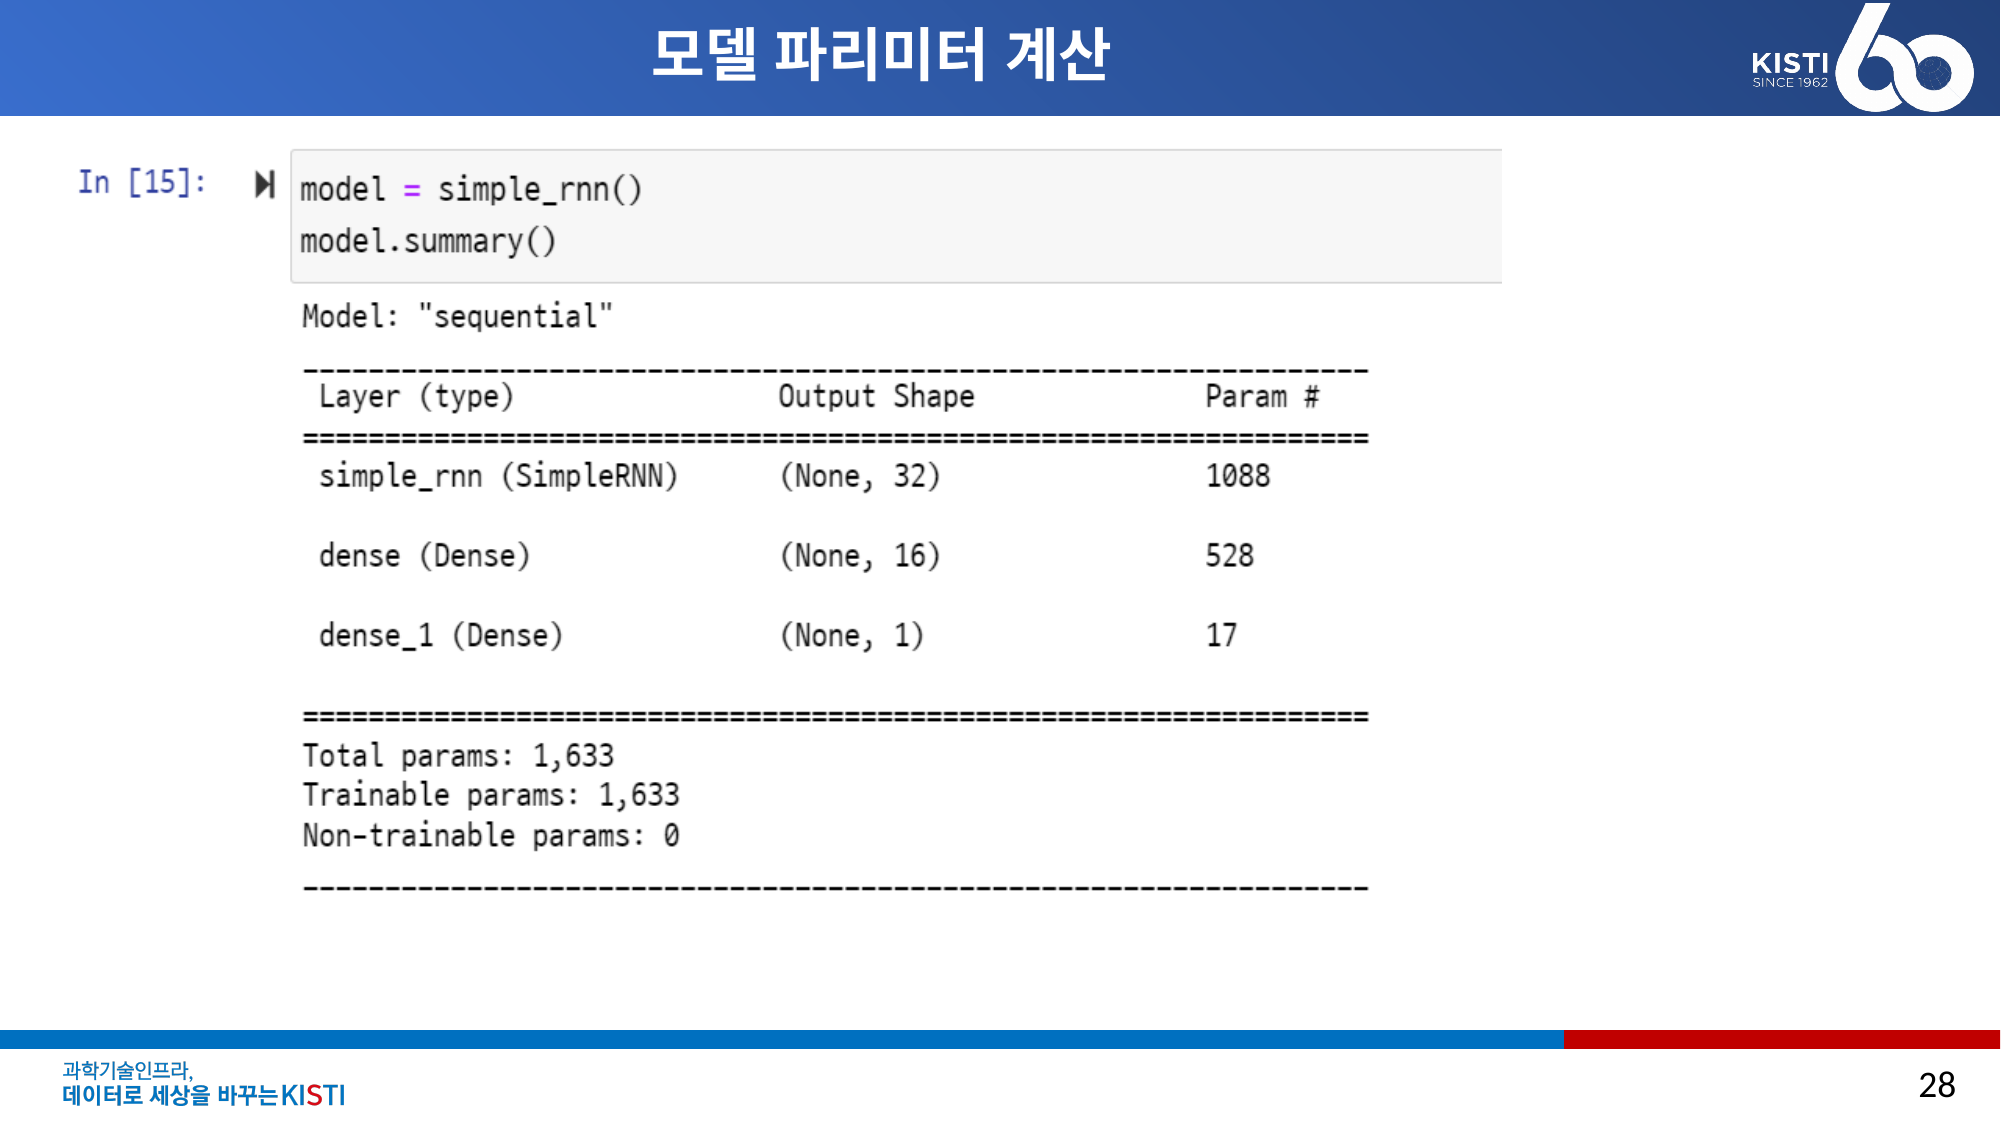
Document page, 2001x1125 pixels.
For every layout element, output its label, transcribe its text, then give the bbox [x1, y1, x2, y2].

picture [1753, 3, 1974, 112]
picture [63, 1061, 344, 1106]
title 모델 파리미터 계산 [53, 1, 1728, 114]
slide_number 28 [1594, 1053, 1971, 1113]
picture [52, 140, 1502, 917]
